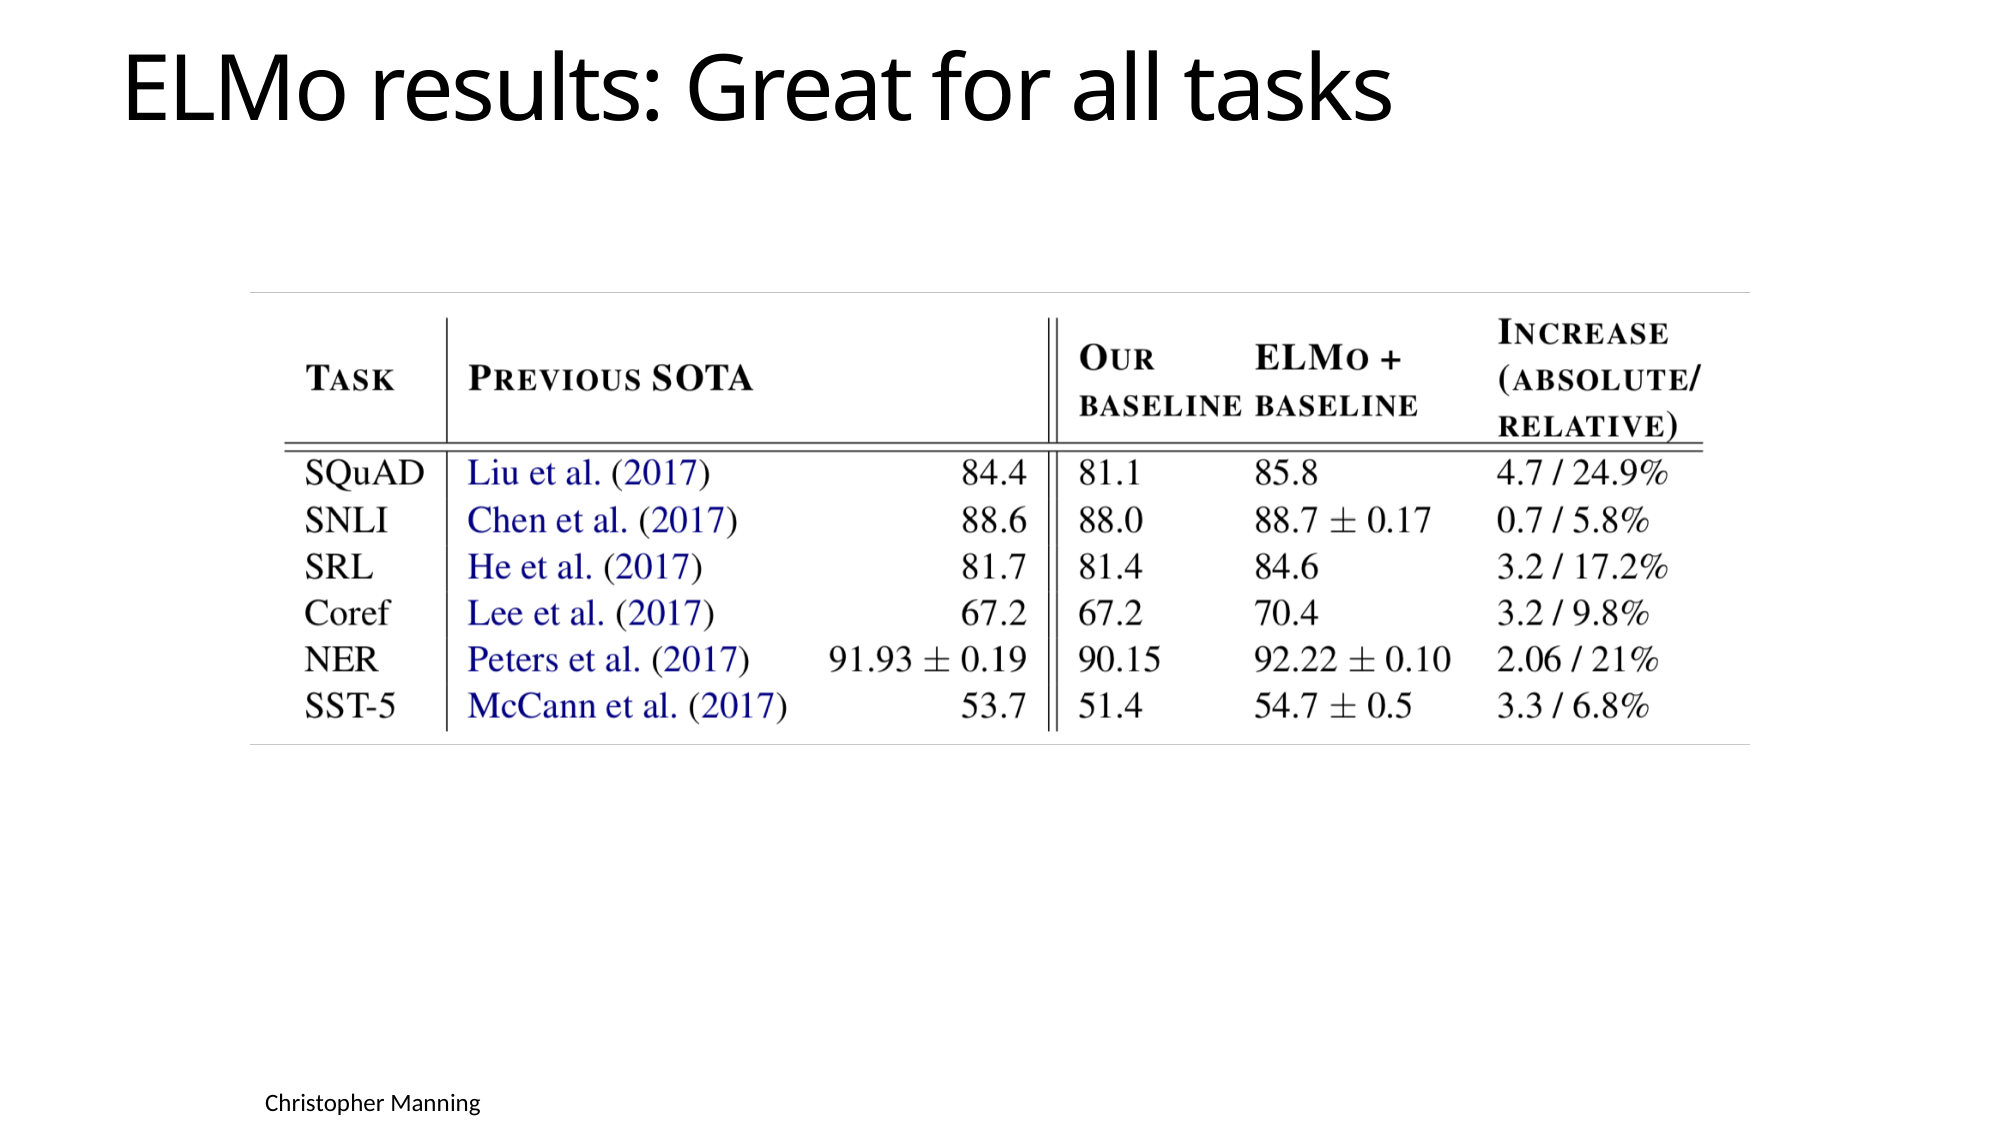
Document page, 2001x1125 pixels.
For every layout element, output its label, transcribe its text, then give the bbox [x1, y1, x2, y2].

text_box Christopher Manning [250, 1079, 497, 1125]
title ELMo results: Great for all tasks [117, 0, 1575, 178]
text_box [249, 292, 1750, 745]
